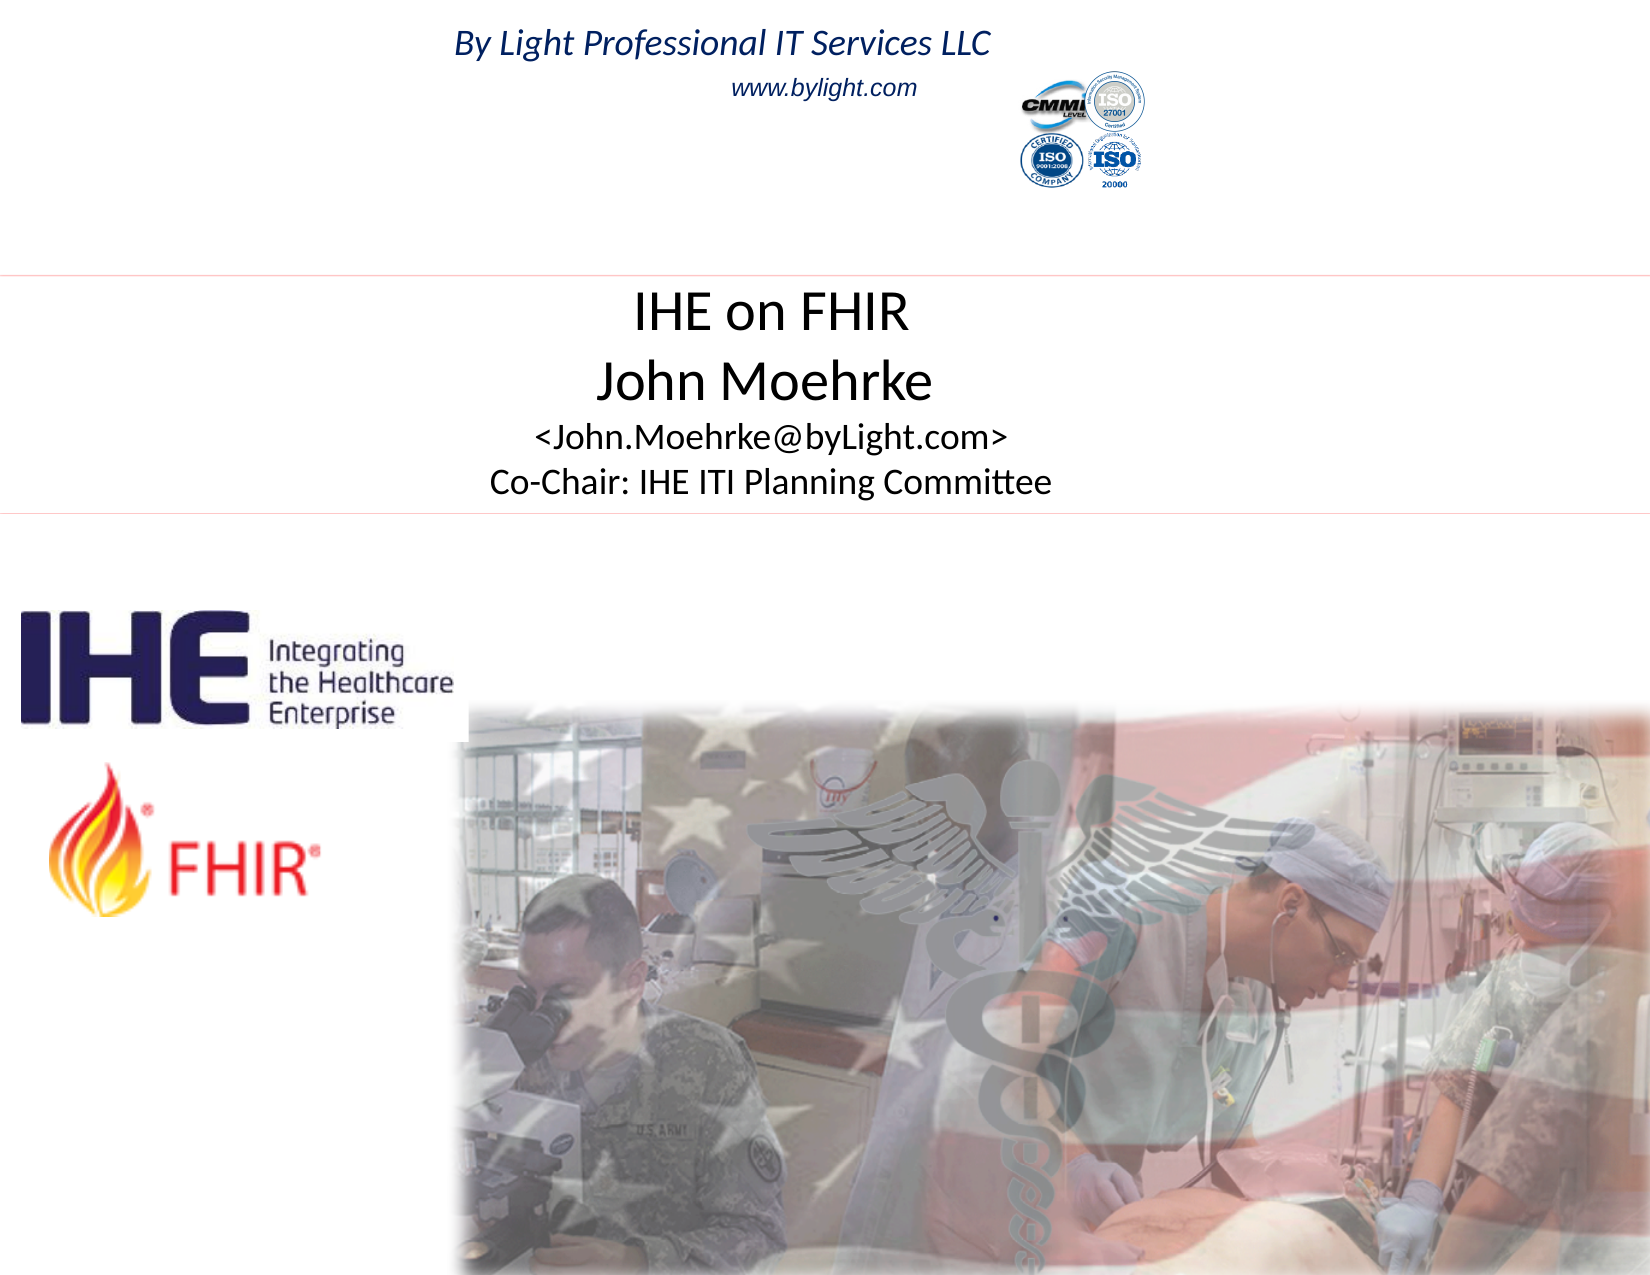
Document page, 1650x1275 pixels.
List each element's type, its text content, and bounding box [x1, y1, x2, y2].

text_box IHE on FHIR John Moehrke <John.Moehrke@byLight.com> Co-Chair: IHE ITI Planning Committee [59, 264, 1485, 510]
text_box By Light Professional IT Services LLC [439, 10, 1215, 71]
text_box [4, 282, 1649, 512]
picture [1018, 71, 1145, 189]
picture [447, 700, 1650, 1275]
picture [48, 762, 409, 917]
text_box [30, 513, 1613, 695]
table_header www.bylight.com [701, 74, 948, 102]
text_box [9, 597, 469, 742]
